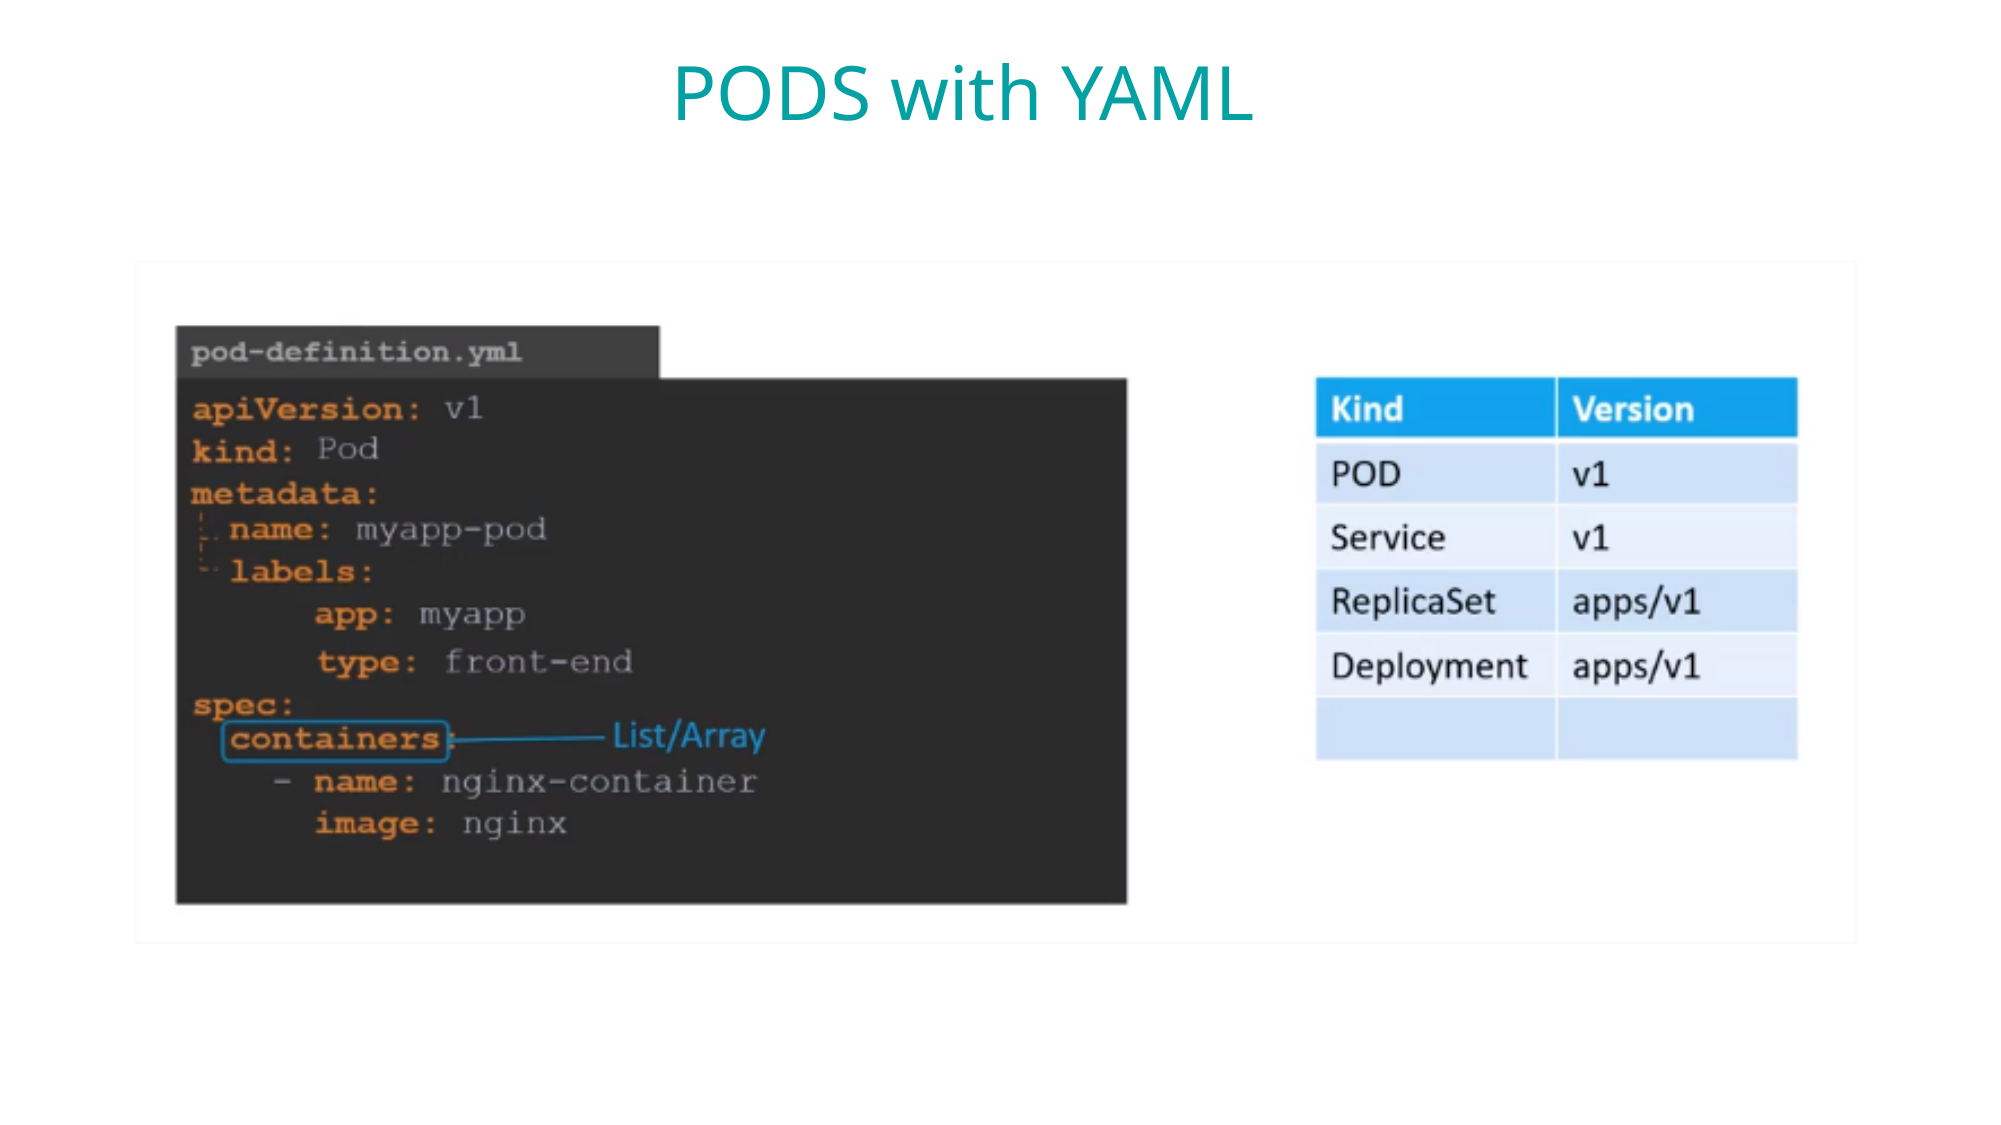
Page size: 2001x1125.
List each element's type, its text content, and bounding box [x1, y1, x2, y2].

picture [135, 261, 1857, 944]
text_box PODS with YAML [102, 38, 1824, 143]
